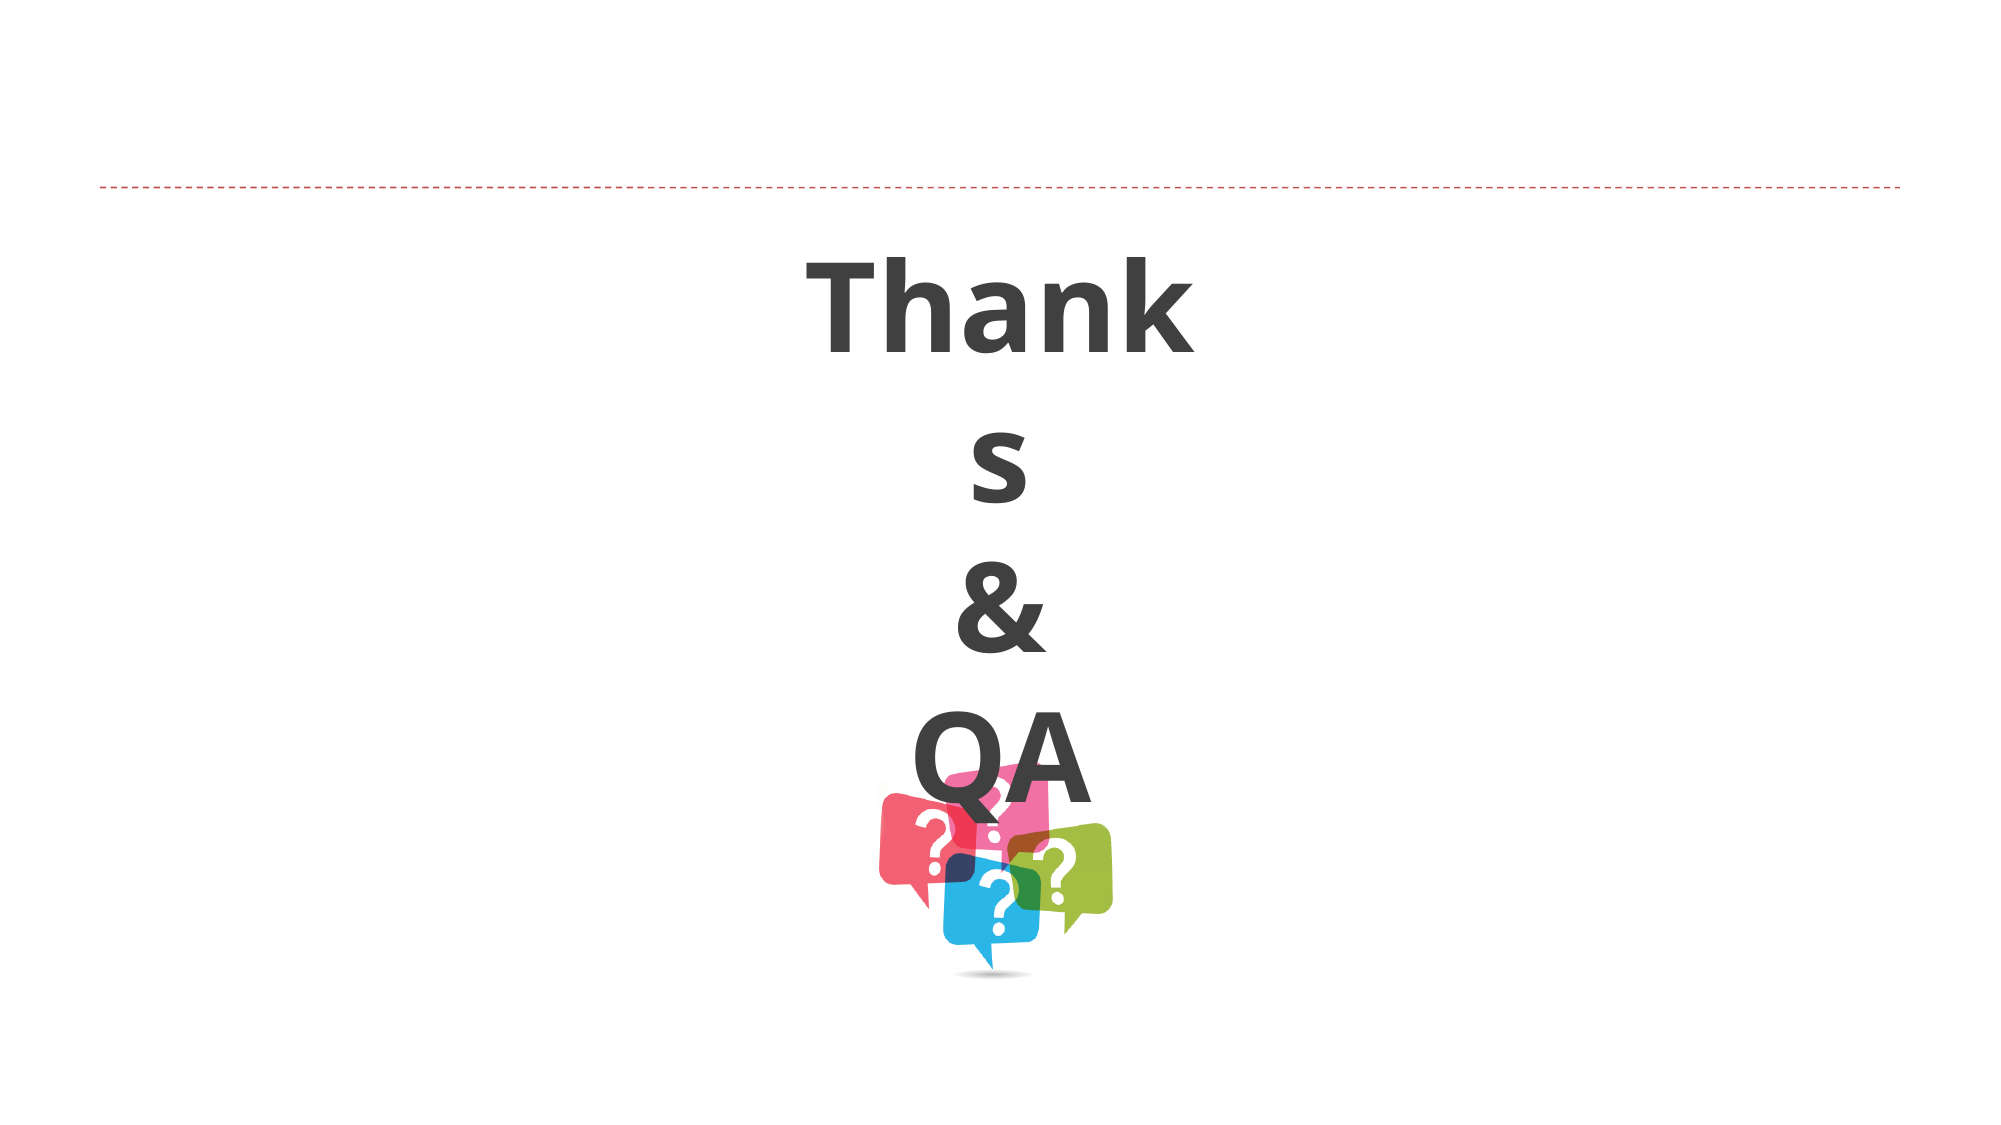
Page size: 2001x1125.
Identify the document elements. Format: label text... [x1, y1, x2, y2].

list Thanks & QA [788, 201, 1212, 854]
picture [861, 751, 1139, 1005]
